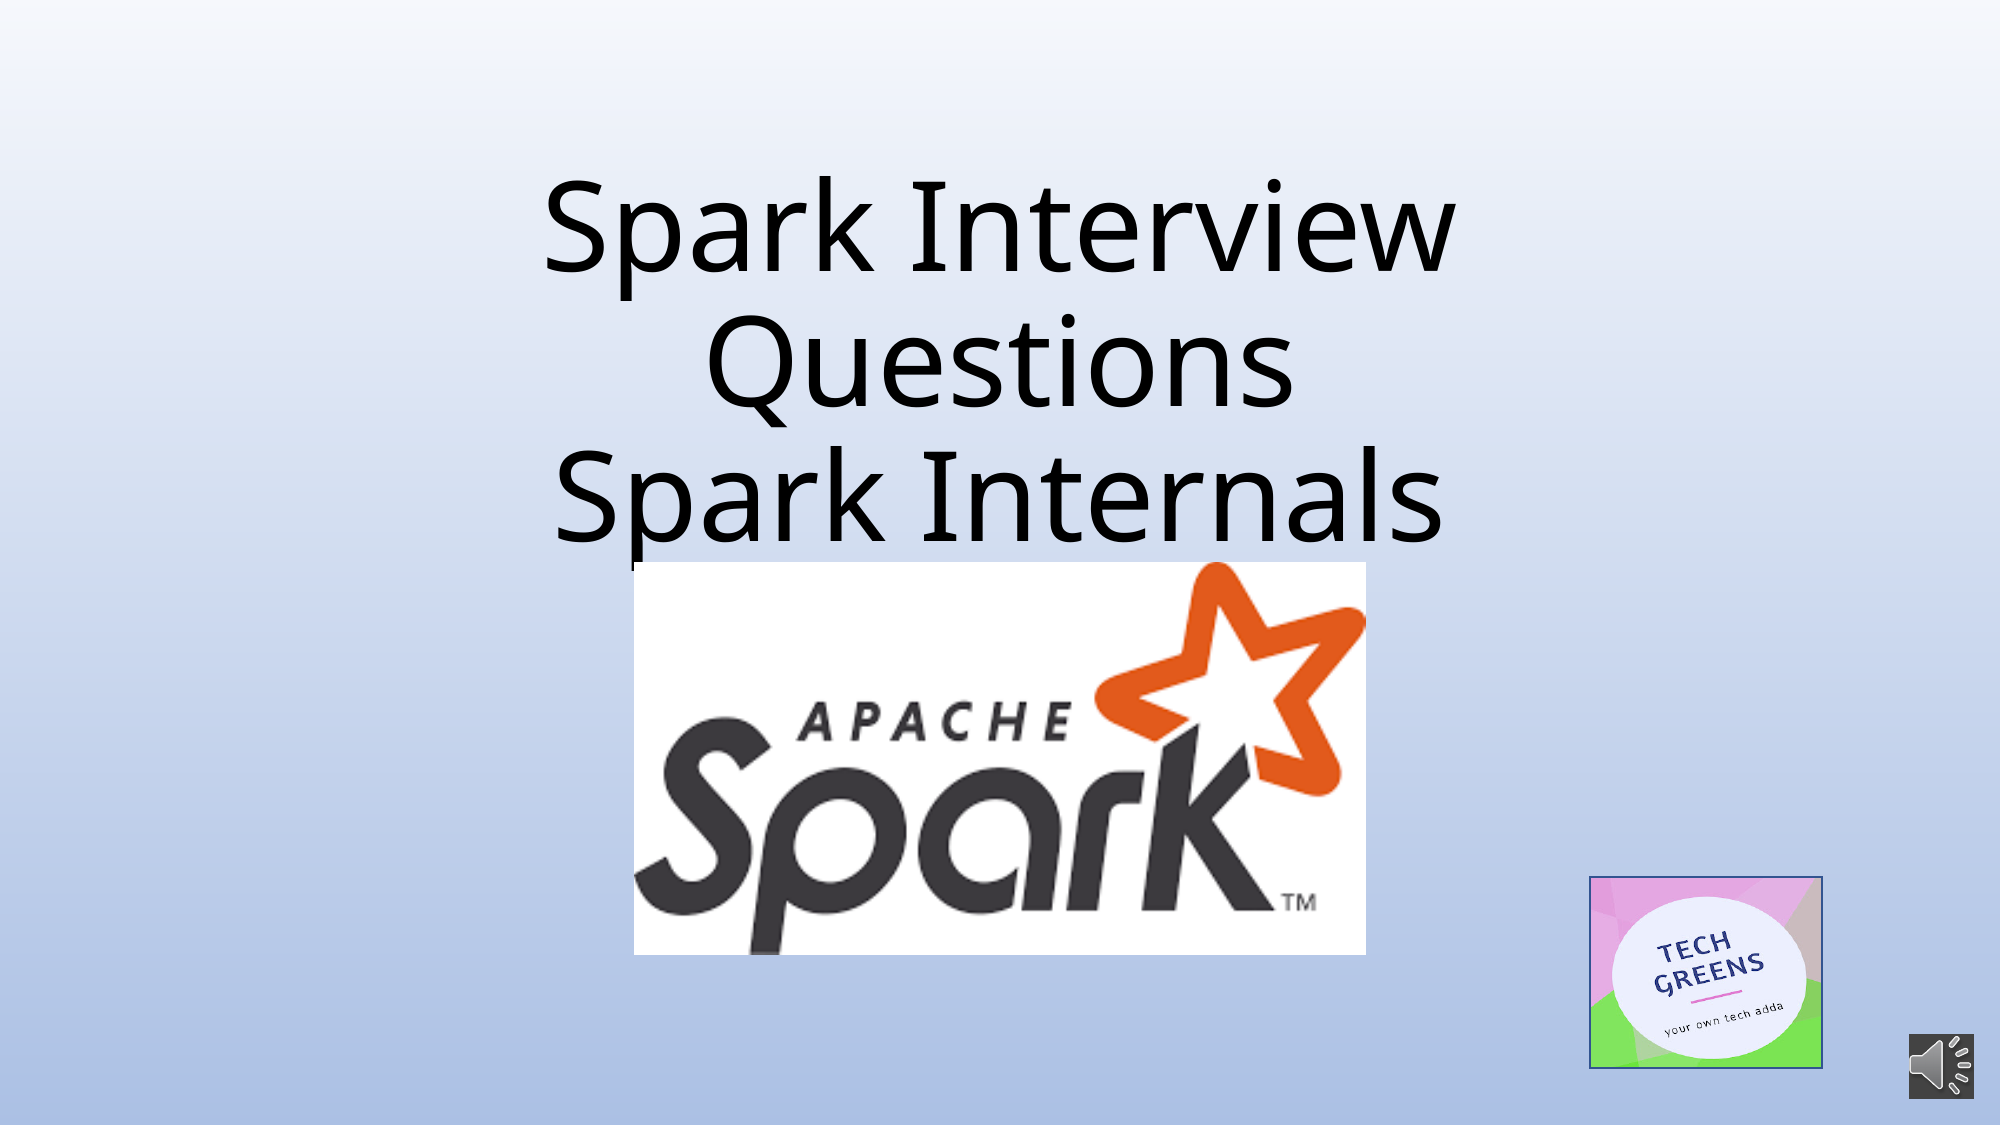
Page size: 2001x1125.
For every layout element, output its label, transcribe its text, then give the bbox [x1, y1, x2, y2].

picture [1908, 1033, 1975, 1100]
title Spark Interview Questions Spark Internals [249, 184, 1750, 576]
picture [1591, 878, 1821, 1067]
picture [634, 562, 1366, 955]
